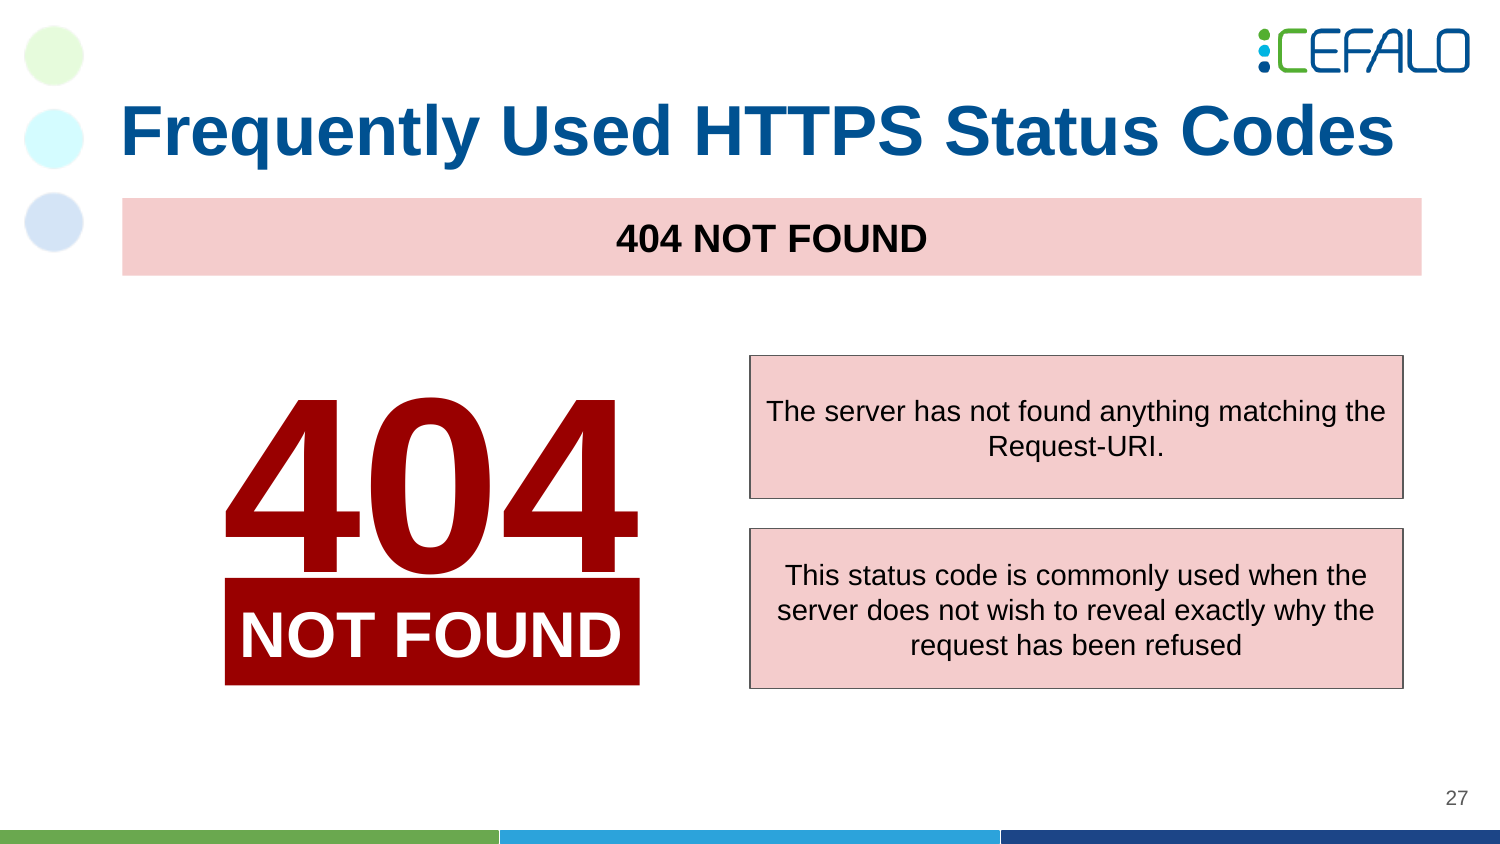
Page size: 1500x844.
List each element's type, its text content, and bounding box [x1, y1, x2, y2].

slide_number ‹#› [1389, 764, 1480, 830]
text_box 404 NOT FOUND [122, 198, 1422, 276]
text_box This status code is commonly used when the server does not wish to reveal exactly why the request has been refused [750, 528, 1404, 689]
text_box 404 [207, 307, 657, 638]
title Frequently Used HTTPS Status Codes [108, 72, 1449, 167]
text_box NOT FOUND [224, 577, 640, 686]
text_box The server has not found anything matching the Request-URI. [749, 355, 1404, 499]
picture [1258, 28, 1470, 73]
